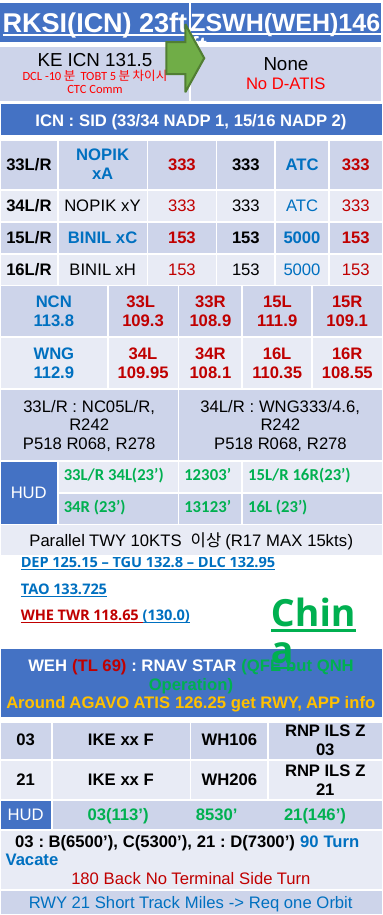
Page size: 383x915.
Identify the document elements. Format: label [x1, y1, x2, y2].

table_cell [330, 223, 382, 253]
table_cell [1, 723, 51, 759]
table_cell [1, 390, 178, 460]
table_cell [191, 47, 381, 101]
table_cell [330, 255, 382, 285]
table_cell [1, 891, 382, 914]
table_cell [276, 223, 328, 253]
table_cell [1, 223, 57, 253]
table_cell [53, 761, 190, 799]
table_cell [59, 191, 147, 221]
table_cell [276, 255, 328, 285]
table_cell [1, 525, 382, 555]
table_cell [148, 223, 216, 253]
table_cell [243, 462, 382, 492]
table_cell [243, 494, 382, 524]
table_cell [276, 191, 328, 221]
table_cell [179, 338, 241, 388]
table_cell [313, 286, 382, 336]
table_cell [148, 191, 216, 221]
table_cell [330, 141, 382, 189]
table_cell [53, 801, 382, 829]
table_header [191, 3, 381, 42]
table_cell [1, 255, 57, 285]
table_cell [1, 801, 51, 829]
table_cell [59, 255, 147, 285]
table_cell [276, 141, 328, 189]
table_cell [313, 338, 382, 388]
table_cell [191, 723, 267, 759]
table_cell [330, 191, 382, 221]
table_header [0, 3, 189, 42]
table_cell [217, 255, 274, 285]
table_cell [179, 494, 241, 524]
table_header [1, 104, 382, 135]
table_header [1, 649, 382, 717]
table_cell [59, 141, 147, 189]
table_cell [243, 338, 311, 388]
table_cell [217, 223, 274, 253]
table_cell [109, 286, 178, 336]
table_cell [148, 255, 216, 285]
table_cell [53, 723, 190, 759]
table_cell [1, 338, 107, 388]
table_cell [1, 761, 51, 799]
table_cell [269, 761, 382, 799]
table_cell [59, 494, 178, 524]
table_cell [217, 141, 274, 189]
table_cell [1, 462, 57, 524]
table_cell [0, 47, 189, 101]
table_cell [1, 286, 107, 336]
table_cell [191, 761, 267, 799]
text_box [6, 557, 377, 640]
table_cell [148, 141, 216, 189]
text_box [166, 24, 205, 93]
table_cell [1, 191, 57, 221]
table_cell [243, 286, 311, 336]
table_cell [179, 390, 382, 460]
table_cell [1, 141, 57, 189]
table_cell [179, 462, 241, 492]
table_cell [59, 462, 178, 492]
table_cell [59, 223, 147, 253]
table_cell [1, 831, 382, 889]
table_cell [179, 286, 241, 336]
table_cell [217, 191, 274, 221]
table_cell [109, 338, 178, 388]
table_cell [269, 723, 382, 759]
